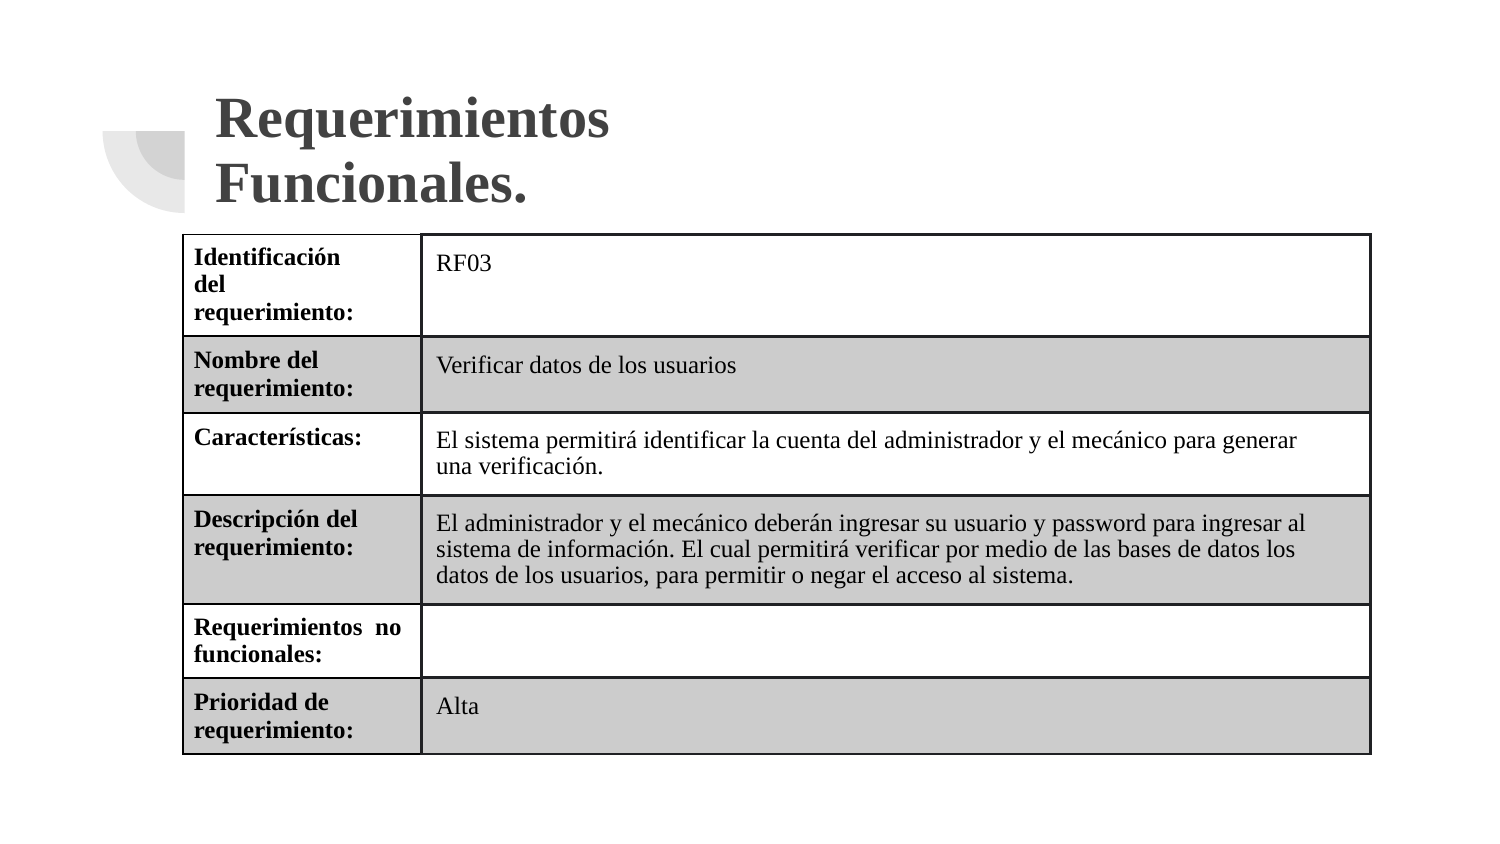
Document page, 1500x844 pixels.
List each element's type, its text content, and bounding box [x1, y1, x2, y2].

table_header RF03 [423, 236, 1369, 335]
table_cell Requerimientos no funcionales: [184, 605, 420, 677]
table_cell Prioridad de requerimiento: [184, 679, 420, 753]
table_cell Características: [184, 414, 420, 494]
table_cell El sistema permitirá identificar la cuenta del administrador y el mecánico para generar una verificación. [423, 414, 1369, 494]
table_cell Nombre del requerimiento: [184, 337, 420, 412]
table_cell [423, 606, 1369, 676]
title Requerimientos Funcionales. [200, 70, 1354, 234]
table_header Identificación del requerimiento: [184, 235, 420, 335]
table_cell El administrador y el mecánico deberán ingresar su usuario y password para ingresar al sistema de información. El cual permitirá verificar por medio de las bases de datos los datos de los usuarios, para permitir o negar el acceso al sistema. [423, 497, 1369, 603]
table_cell Descripción del requerimiento: [184, 496, 420, 603]
table_cell Alta [423, 679, 1369, 753]
table_cell Verificar datos de los usuarios [423, 338, 1369, 411]
